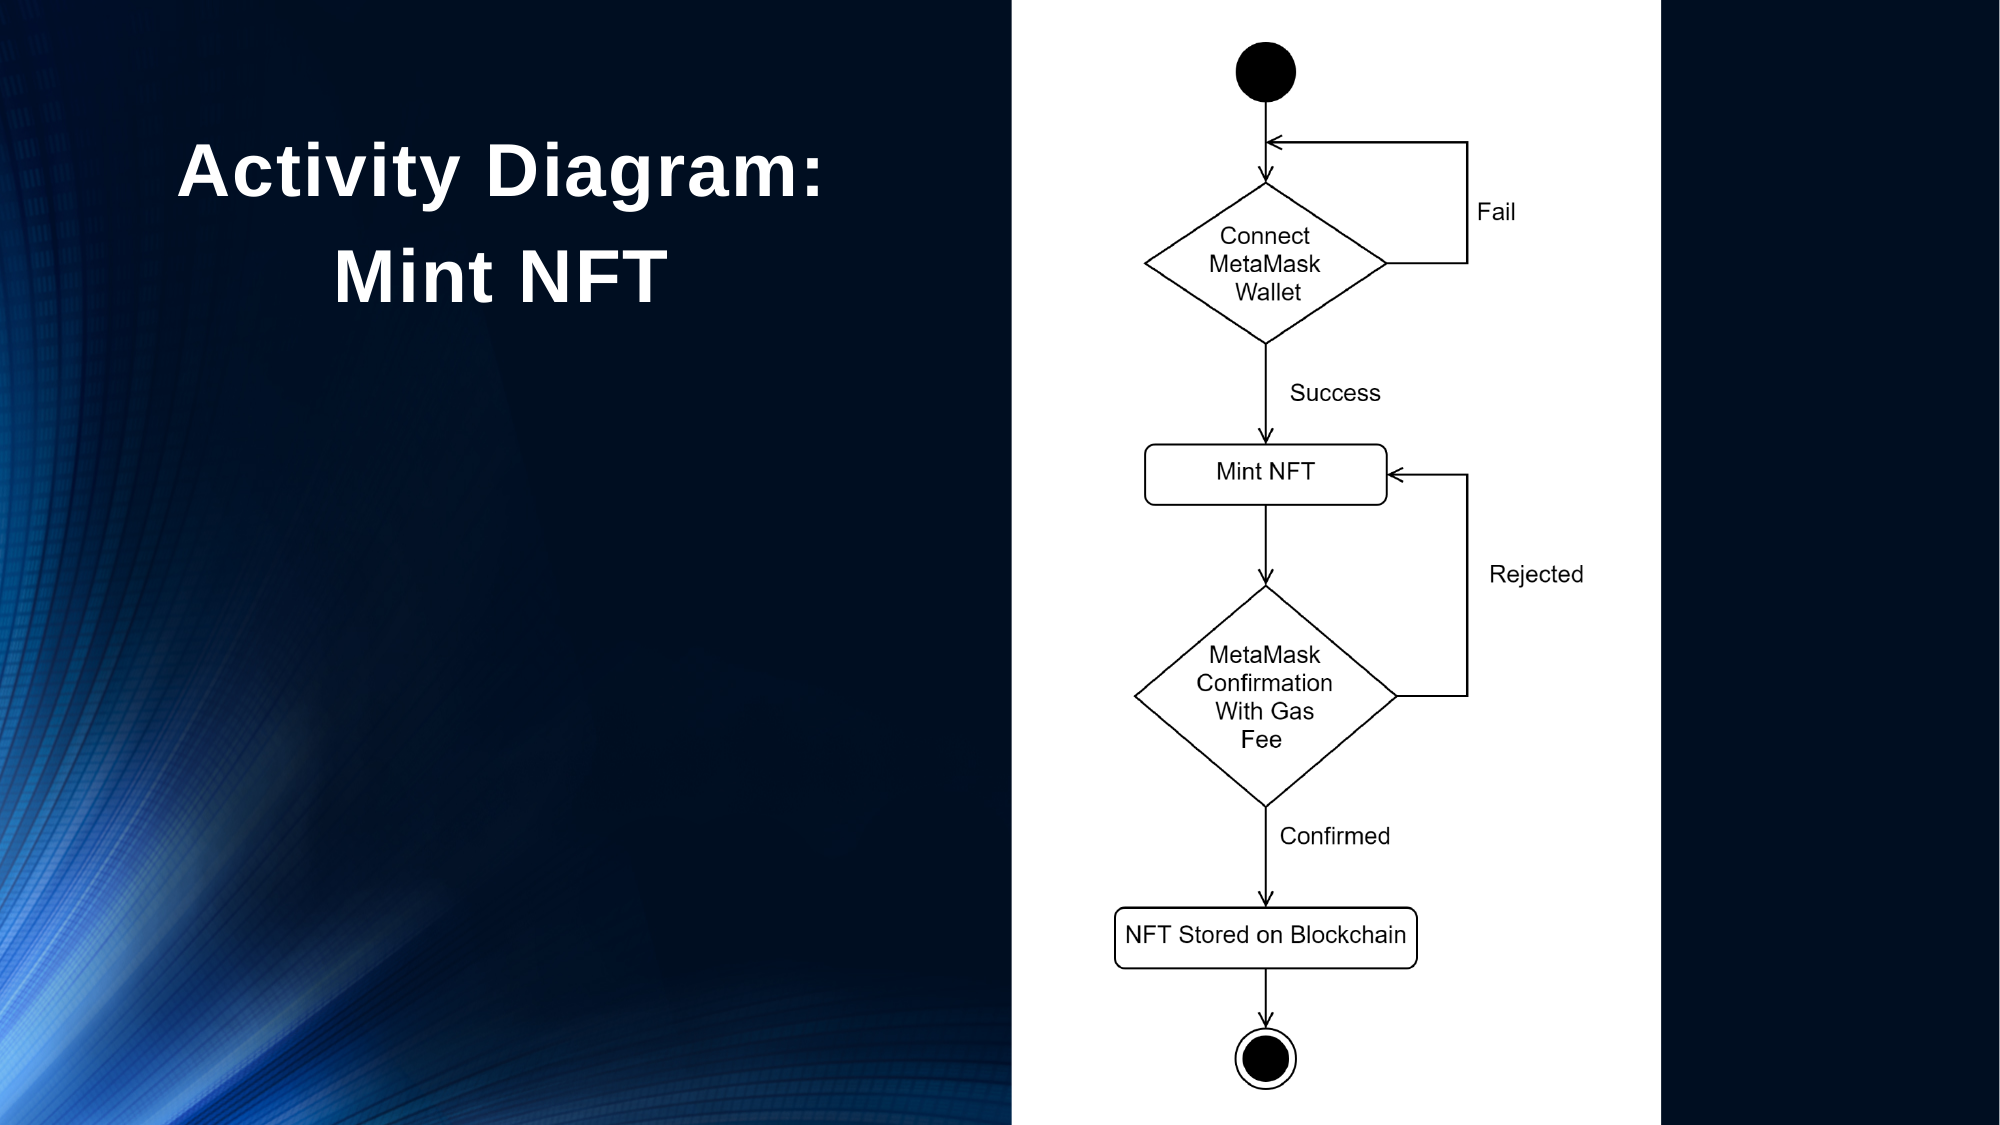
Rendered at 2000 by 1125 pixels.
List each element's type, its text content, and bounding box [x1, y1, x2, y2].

text_box Activity Diagram: Mint NFT [149, 113, 854, 327]
picture [0, 0, 2000, 1125]
